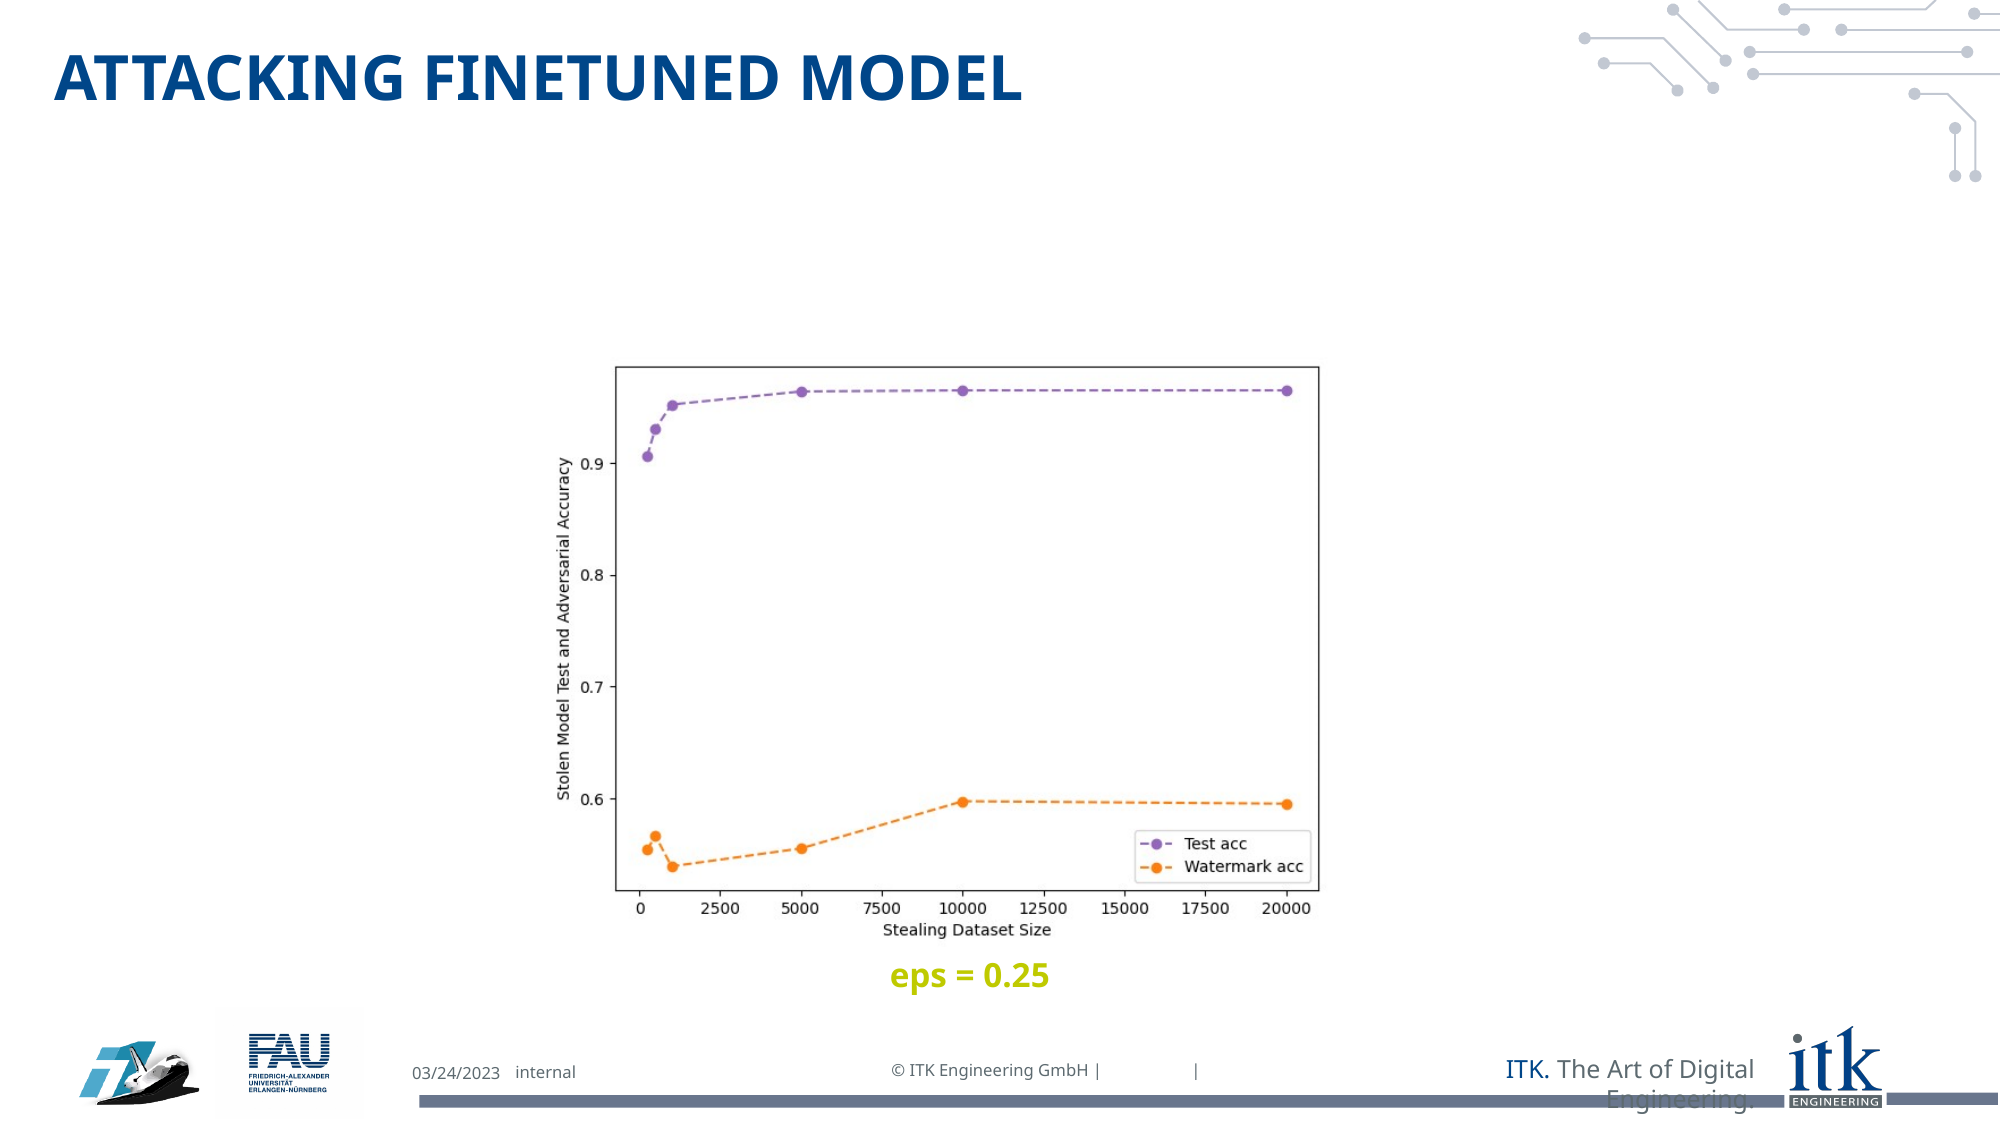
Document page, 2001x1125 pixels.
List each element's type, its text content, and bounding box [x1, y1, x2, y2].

picture [77, 1039, 200, 1108]
picture [502, 285, 1409, 965]
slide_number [409, 1062, 503, 1084]
picture [1789, 1026, 1882, 1108]
text_box eps = 0.25 [712, 972, 1227, 1073]
title Attacking Finetuned model [54, 38, 1863, 114]
footer internal [515, 1062, 728, 1084]
picture [215, 1007, 364, 1119]
